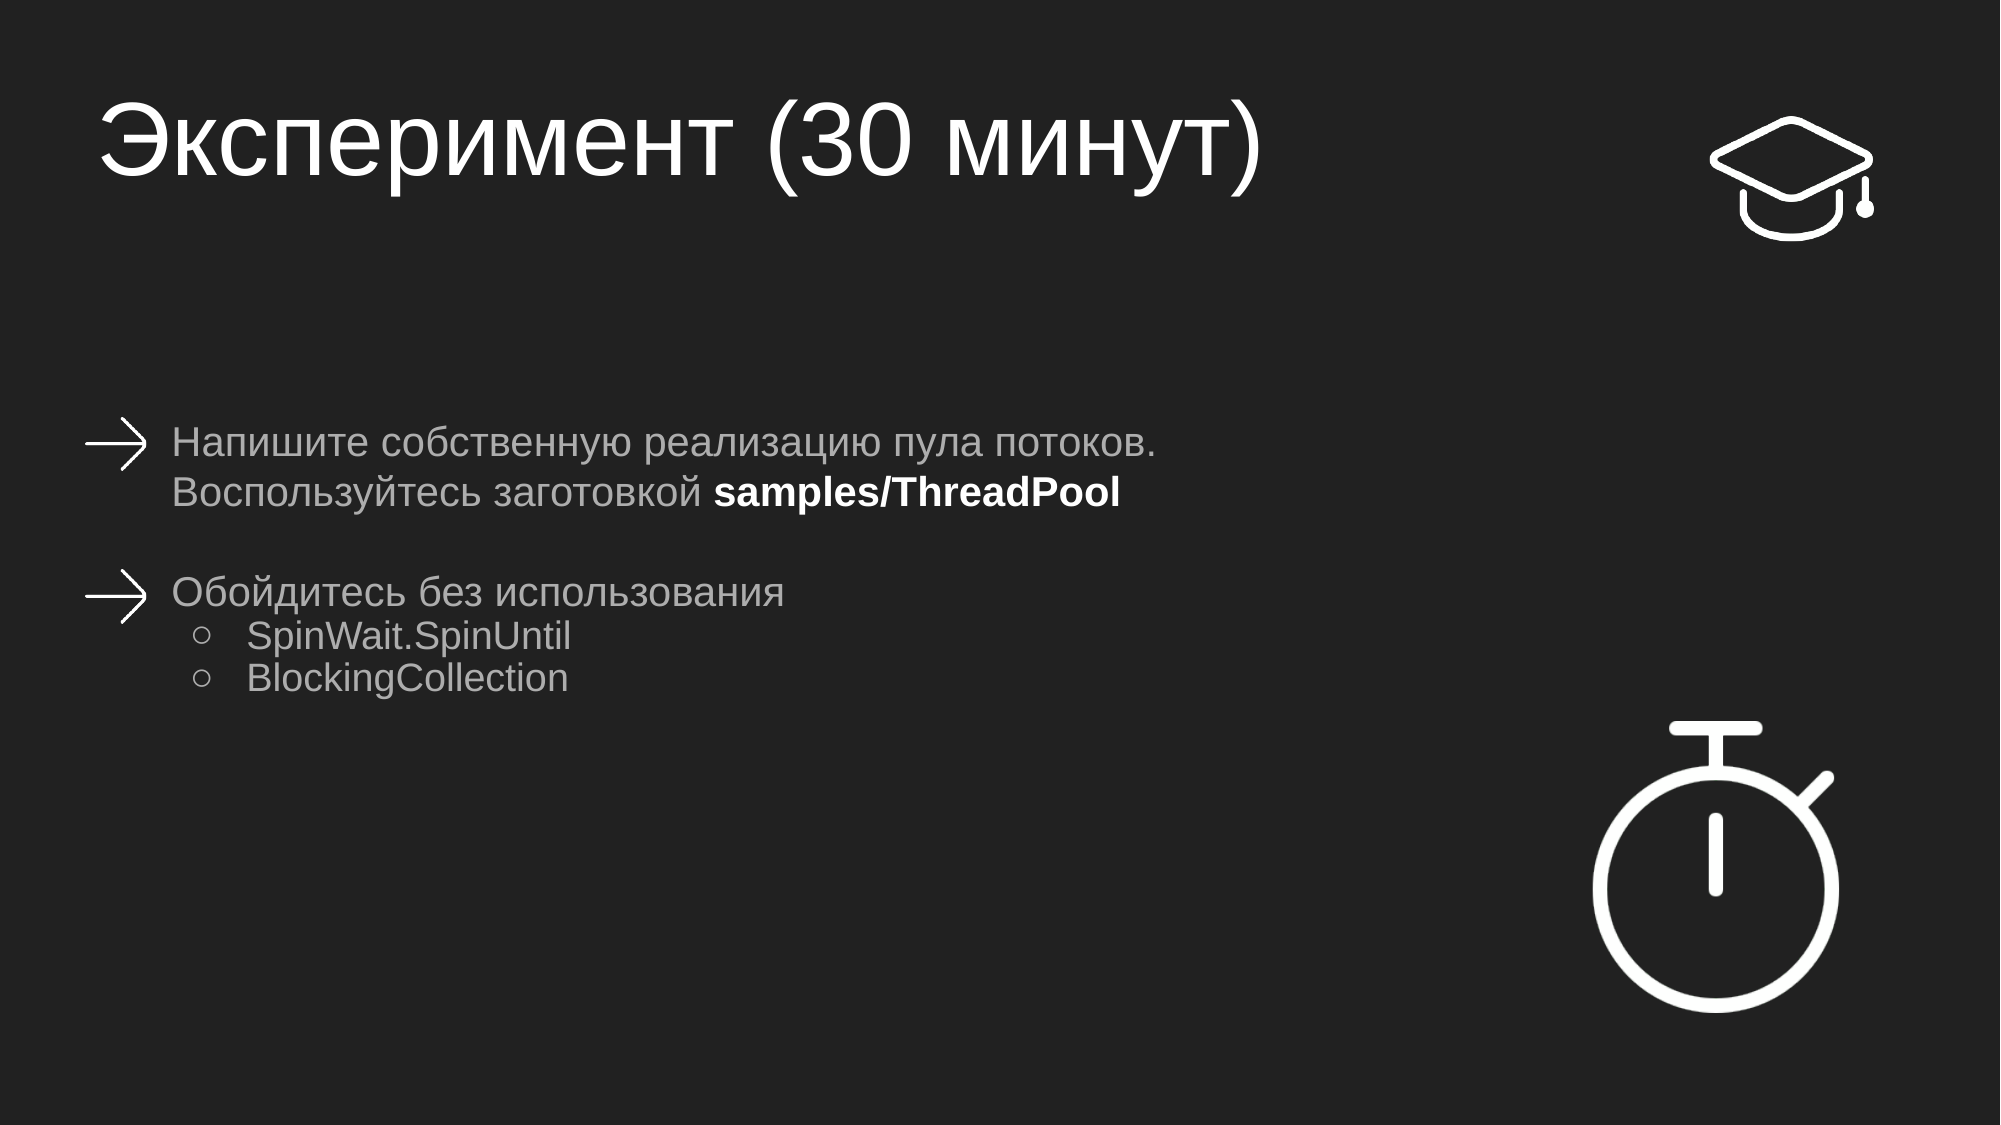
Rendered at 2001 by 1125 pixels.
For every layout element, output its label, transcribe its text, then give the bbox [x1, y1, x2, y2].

picture [77, 557, 155, 635]
list Напишите собственную реализацию пула потоков. Воспользуйтесь заготовкой samples/ThreadPool Обойдитесь без использования SpinWait.SpinUntil BlockingCollection [96, 414, 1904, 1012]
picture [1558, 721, 1875, 1038]
picture [77, 405, 155, 482]
title Эксперимент (30 минут) [96, 95, 1904, 297]
picture [1708, 95, 1875, 262]
